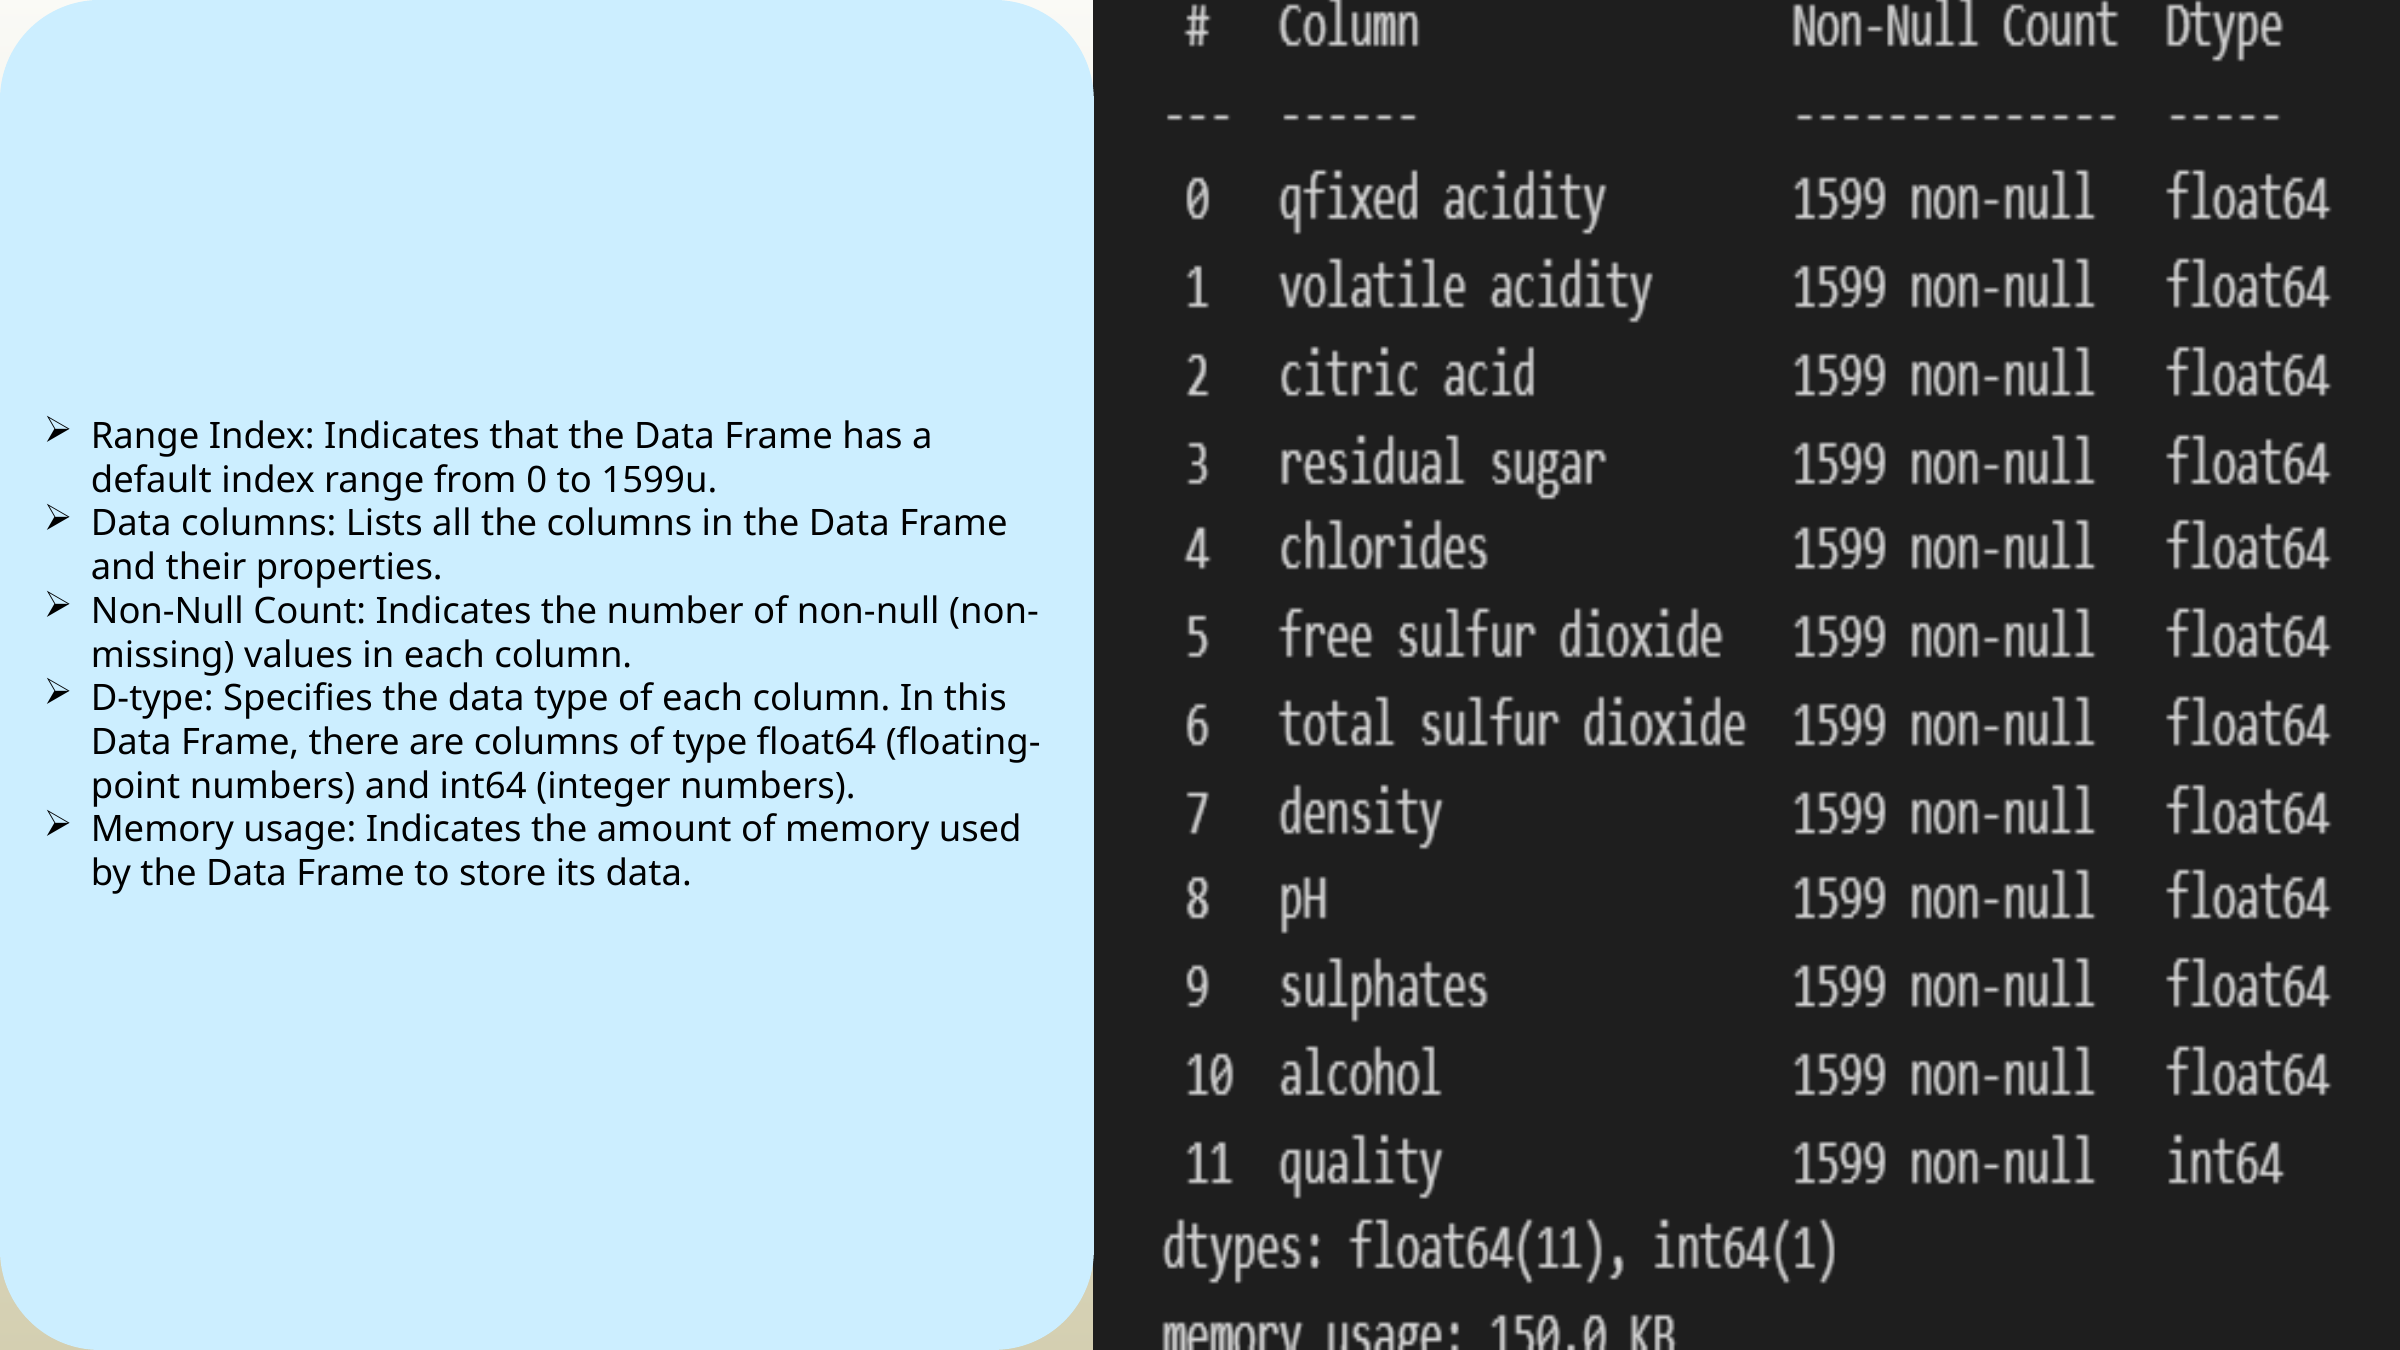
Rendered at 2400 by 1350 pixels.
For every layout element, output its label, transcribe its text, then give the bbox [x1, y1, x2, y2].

text_box Range Index: Indicates that the Data Frame has a default index range from 0 to 1599u. Data columns: Lists all the columns in the Data Frame and their properties. Non-Null Count: Indicates the number of non-null (non-missing) values in each column. D-type: Specifies the data type of each column. In this Data Frame, there are columns of type float64 (floating-point numbers) and int64 (integer numbers). Memory usage: Indicates the amount of memory used by the Data Frame to store its data. [0, 0, 1093, 1350]
picture [1093, 0, 2400, 1350]
